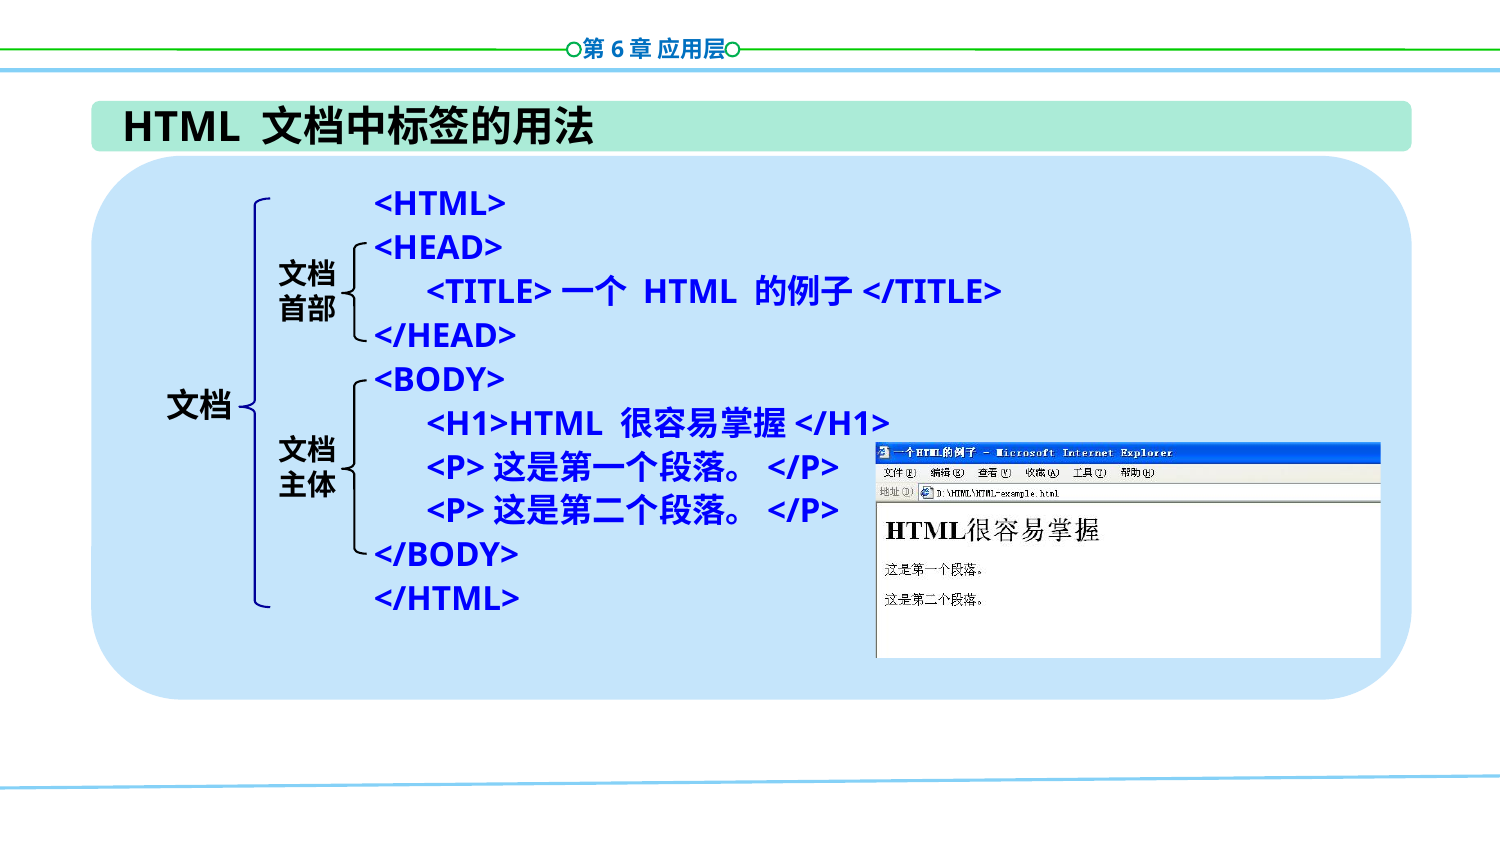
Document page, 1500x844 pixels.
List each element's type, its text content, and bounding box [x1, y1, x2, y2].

text_box [91, 100, 107, 152]
text_box [89, 153, 1414, 702]
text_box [241, 380, 367, 554]
text_box HTML 文档中标签的用法 [107, 92, 611, 158]
text_box <HTML> <HEAD> <TITLE>一个 HTML 的例子</TITLE> </HEAD> <BODY> <H1>HTML 很容易掌握</H1> <P>这是第一个段落。</P> <P>这是第二个段落。</P> </BODY> </HTML> [358, 171, 1137, 625]
text_box [611, 100, 1412, 152]
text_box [241, 242, 367, 342]
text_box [137, 198, 271, 608]
picture [875, 442, 1381, 658]
